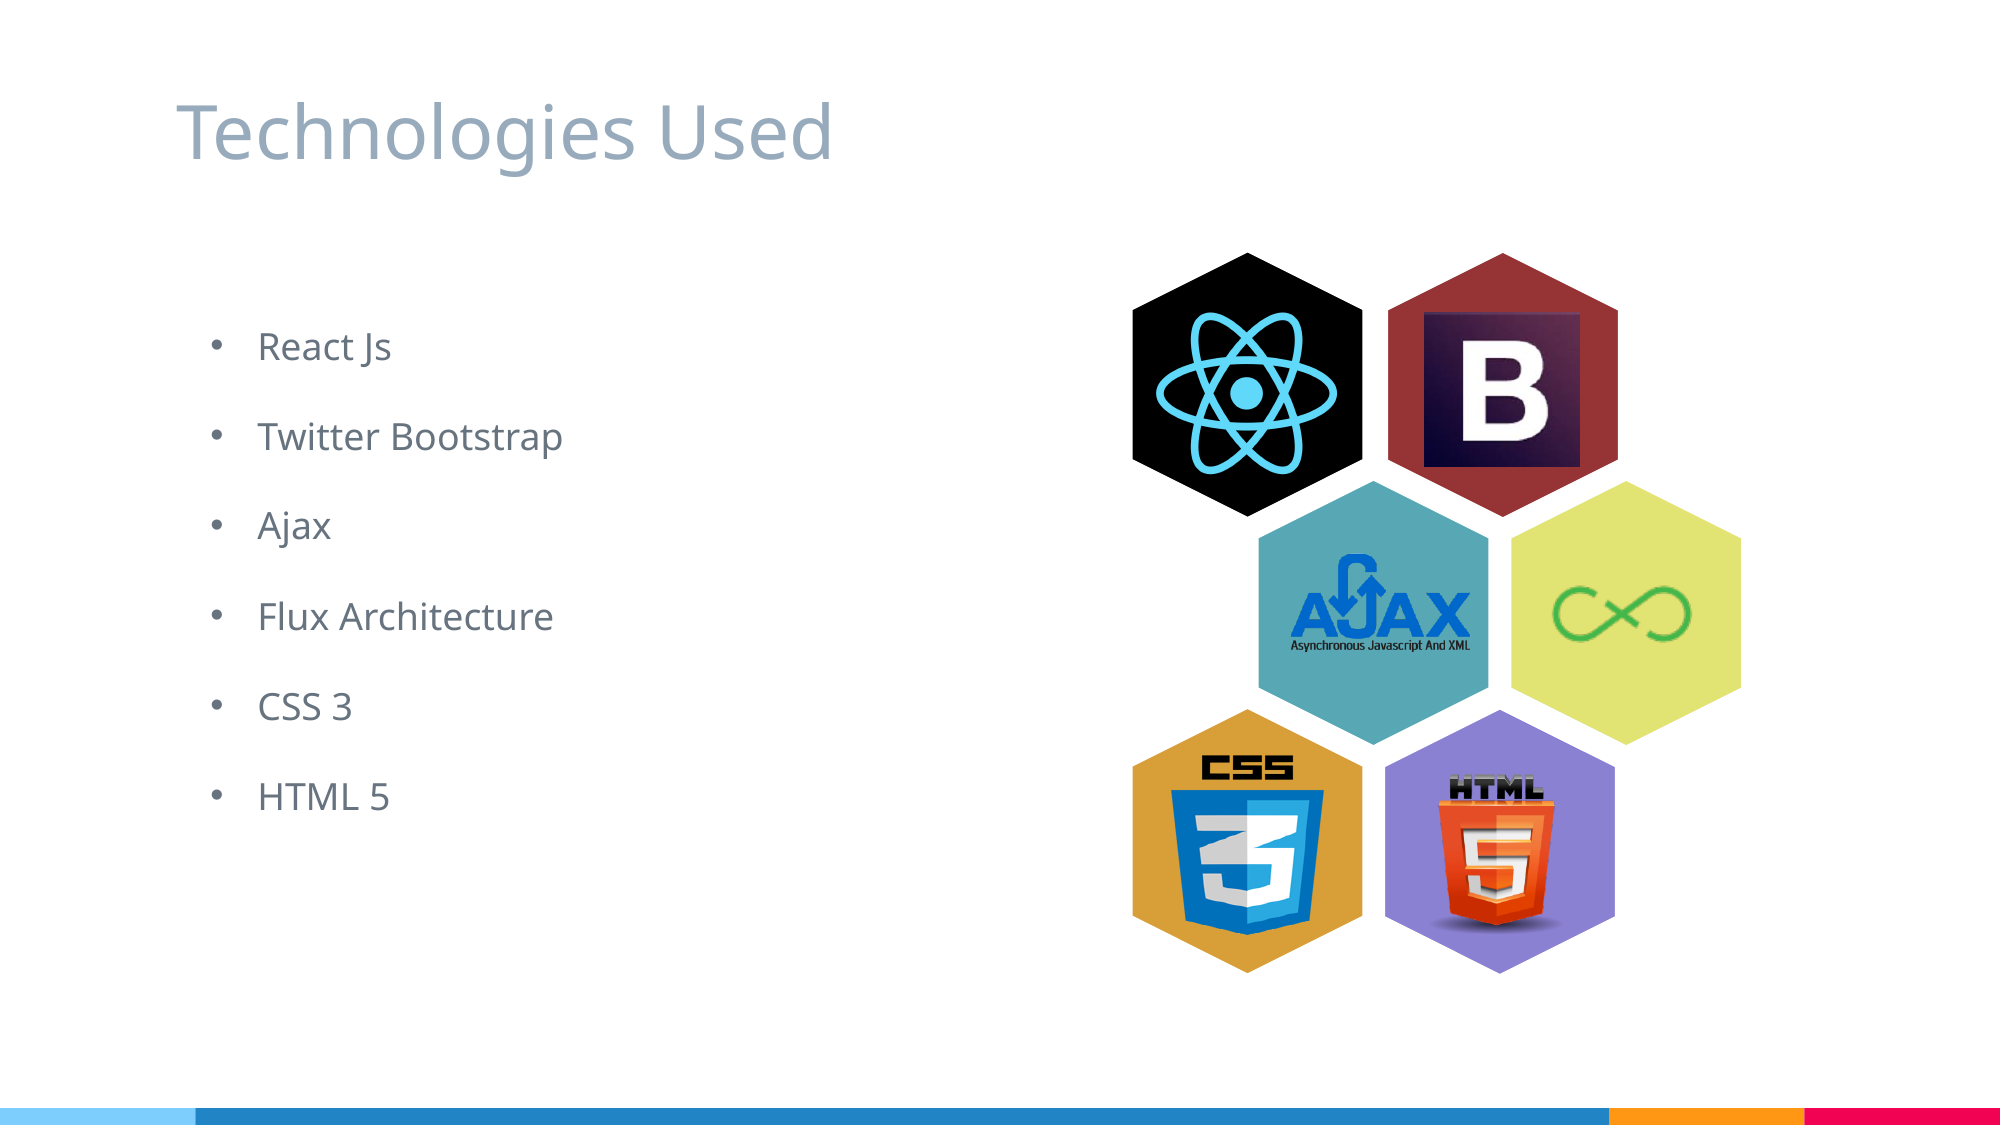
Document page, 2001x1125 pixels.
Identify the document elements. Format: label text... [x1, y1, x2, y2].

picture [1143, 293, 1580, 938]
title Technologies Used [161, 55, 1839, 190]
picture [1411, 769, 1580, 935]
list React Js Twitter Bootstrap Ajax Flux Architecture CSS 3 HTML 5 [195, 262, 882, 1078]
picture [1542, 535, 1700, 693]
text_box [955, 243, 1925, 982]
